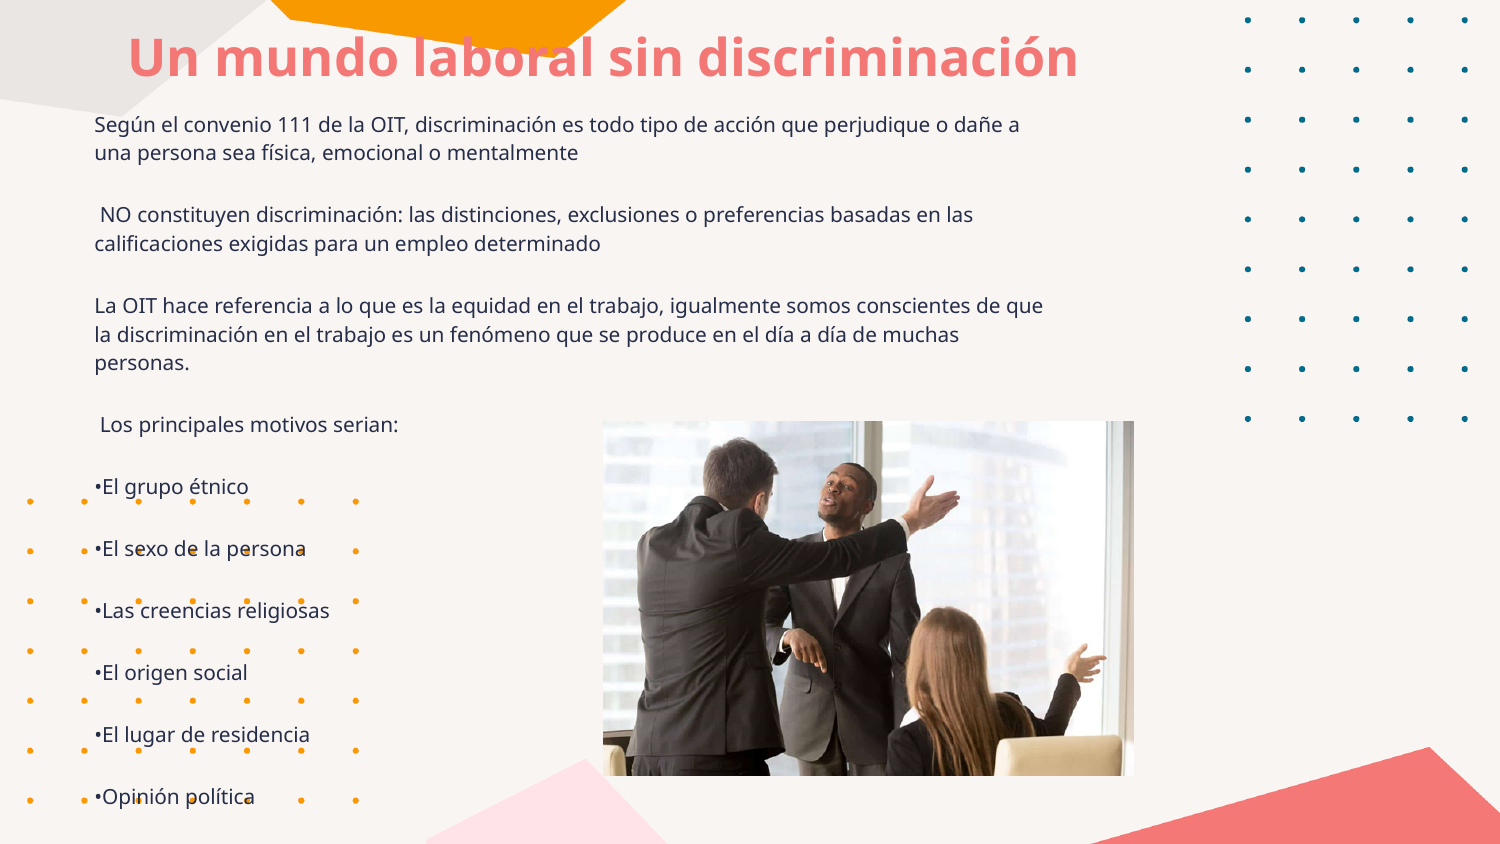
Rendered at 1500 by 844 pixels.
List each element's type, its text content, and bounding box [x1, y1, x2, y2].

picture [0, 0, 1500, 844]
subtitle Según el convenio 111 de la OIT, discriminación es todo tipo de acción que perjudique o dañe a una persona sea física, emocional o mentalmente NO constituyen discriminación: las distinciones, exclusiones o preferencias basadas en las calificaciones exigidas para un empleo determinado La OIT hace referencia a lo que es la equidad en el trabajo, igualmente somos conscientes de que la discriminación en el trabajo es un fenómeno que se produce en el día a día de muchas personas. Los principales motivos serian: •El grupo étnico •El sexo de la persona •Las creencias religiosas •El origen social •El lugar de residencia •Opinión política [79, 378, 1065, 538]
title Un mundo laboral sin discriminación [47, 0, 1160, 111]
